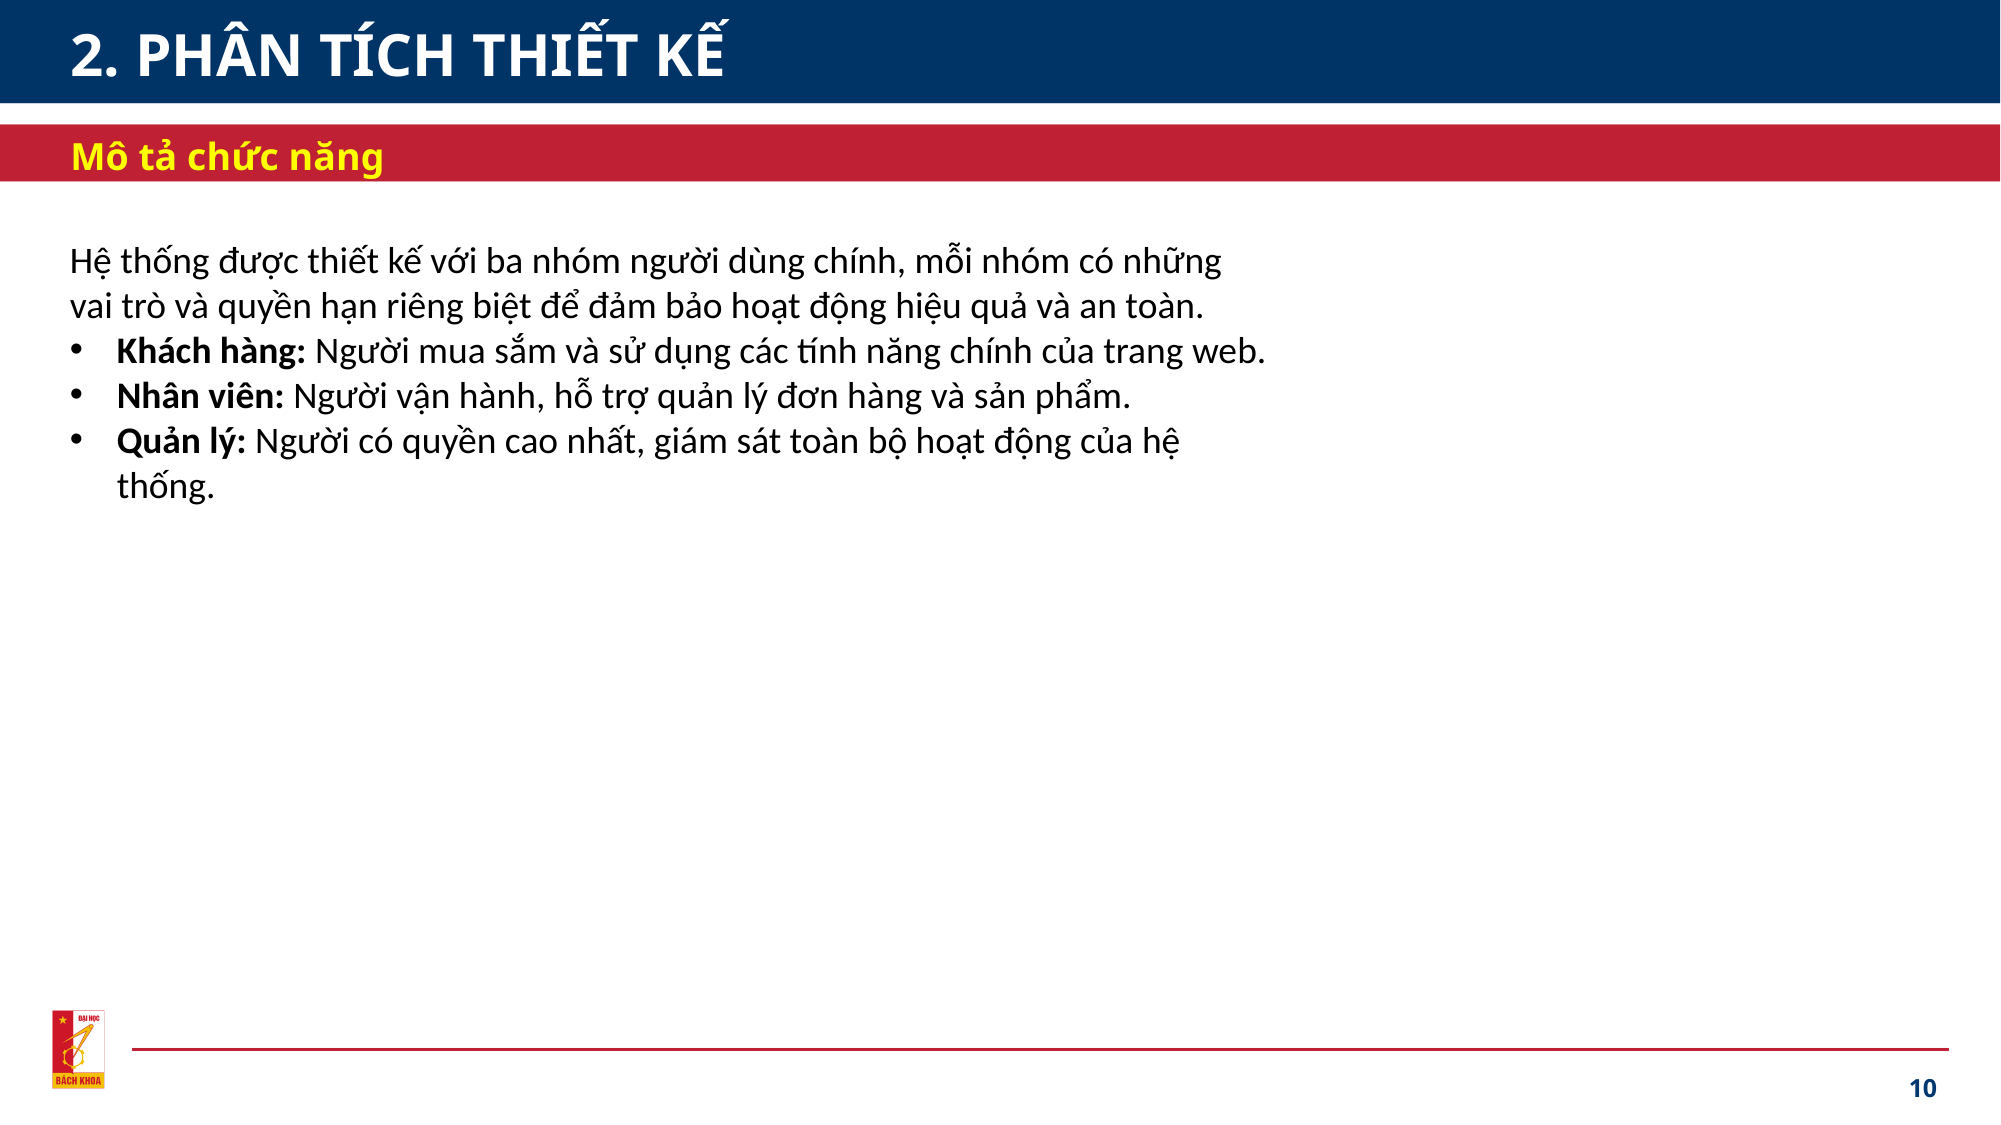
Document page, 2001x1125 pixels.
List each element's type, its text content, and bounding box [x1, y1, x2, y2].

slide_number 10 [1502, 1065, 1953, 1125]
text_box Mô tả chức năng [55, 130, 1945, 203]
text_box Hệ thống được thiết kế với ba nhóm người dùng chính, mỗi nhóm có những vai trò và quyền hạn riêng biệt để đảm bảo hoạt động hiệu quả và an toàn. Khách hàng: Người mua sắm và sử dụng các tính năng chính của trang web. Nhân viên: Người vận hành, hỗ trợ quản lý đơn hàng và sản phẩm. Quản lý: Người có quyền cao nhất, giám sát toàn bộ hoạt động của hệ thống. [54, 228, 1286, 559]
picture [0, 0, 2001, 1125]
title 2. PHÂN TÍCH THIẾT KẾ [55, 18, 1945, 90]
